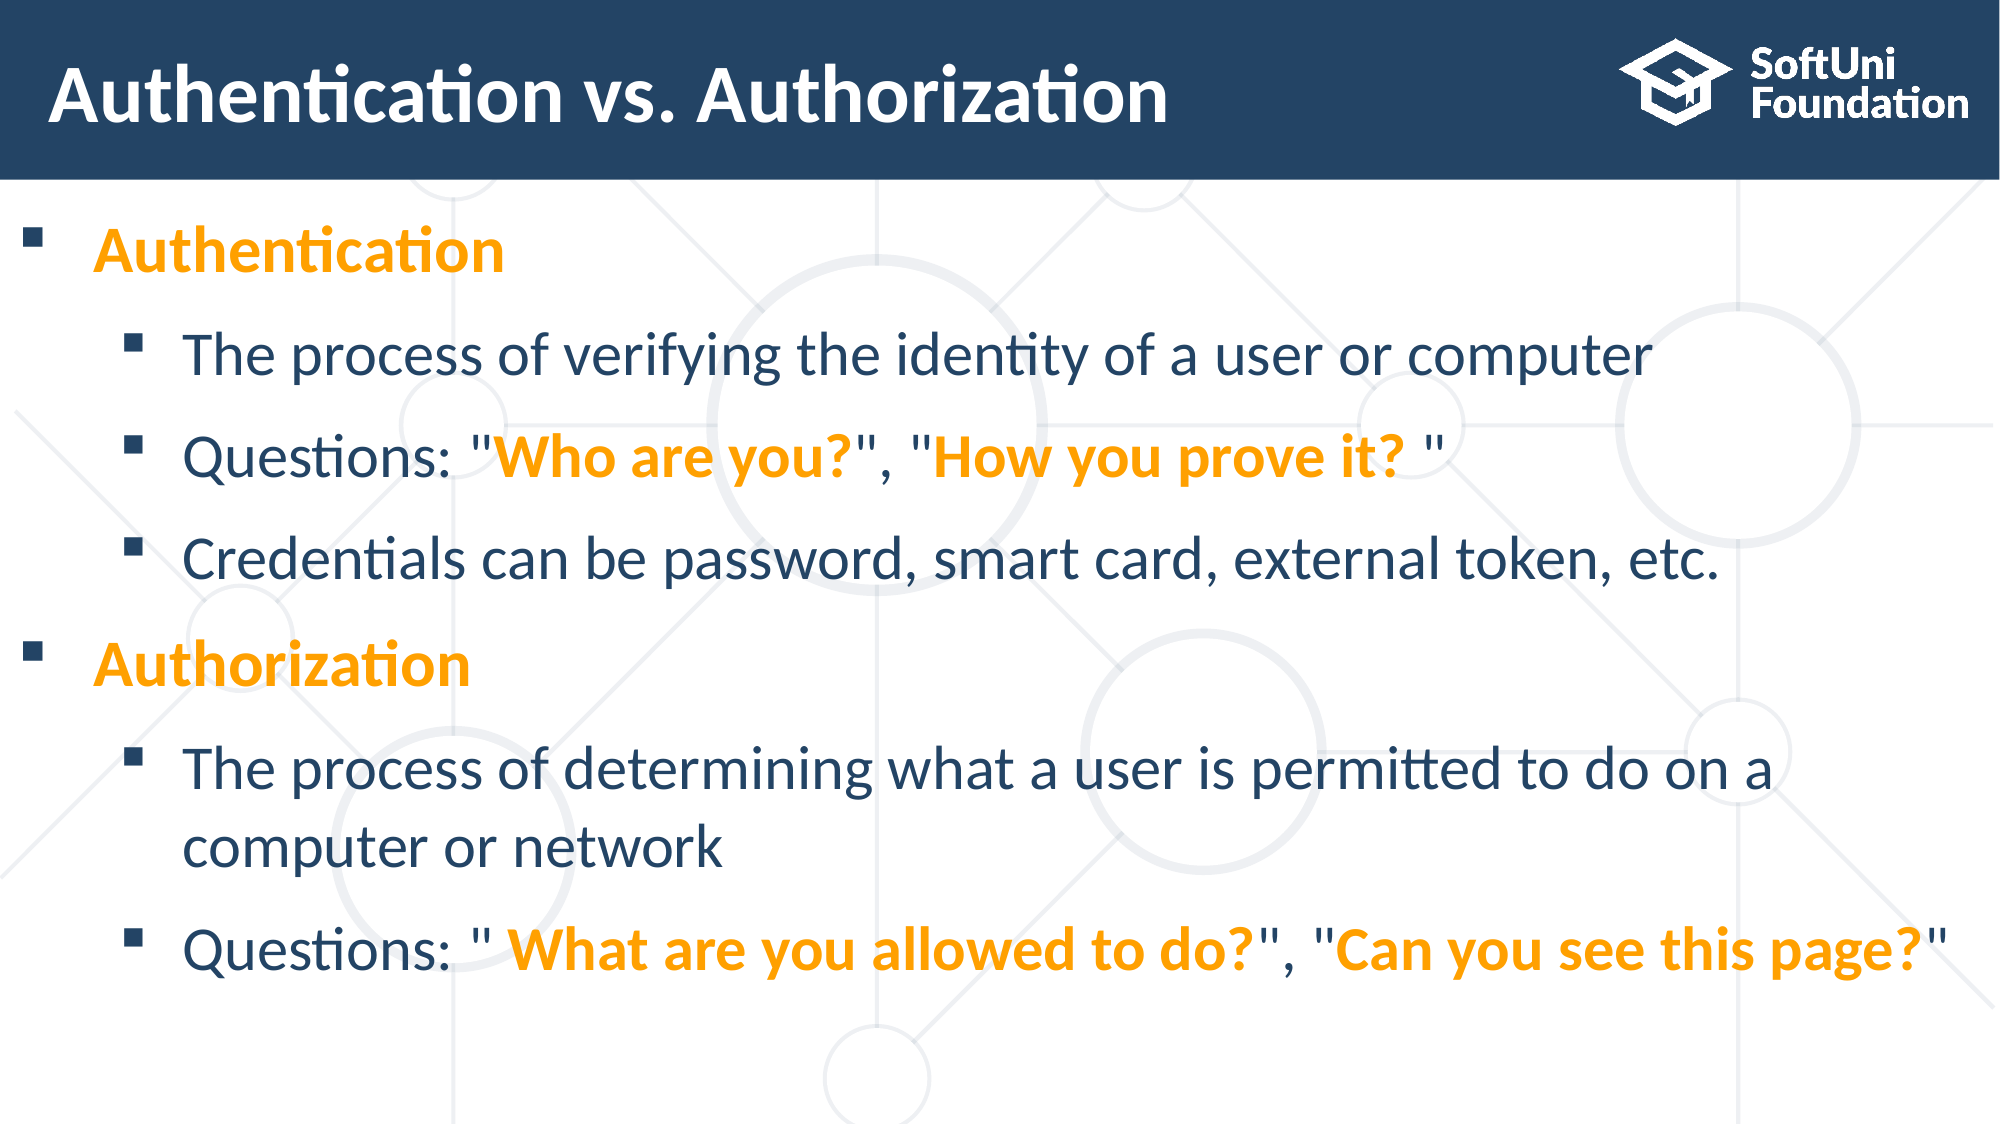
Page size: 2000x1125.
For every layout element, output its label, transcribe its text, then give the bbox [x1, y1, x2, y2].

list Authentication The process of verifying the identity of a user or computer Questions: "Who are you?", "How you prove it? " Credentials can be password, smart card, external token, etc. Authorization The process of determining what a user is permitted to do on a computer or network Questions: " What are you allowed to do?", "Can you see this page?" [0, 196, 1970, 1050]
title Authentication vs. Authorization [31, 16, 1591, 162]
picture [1618, 38, 1968, 126]
